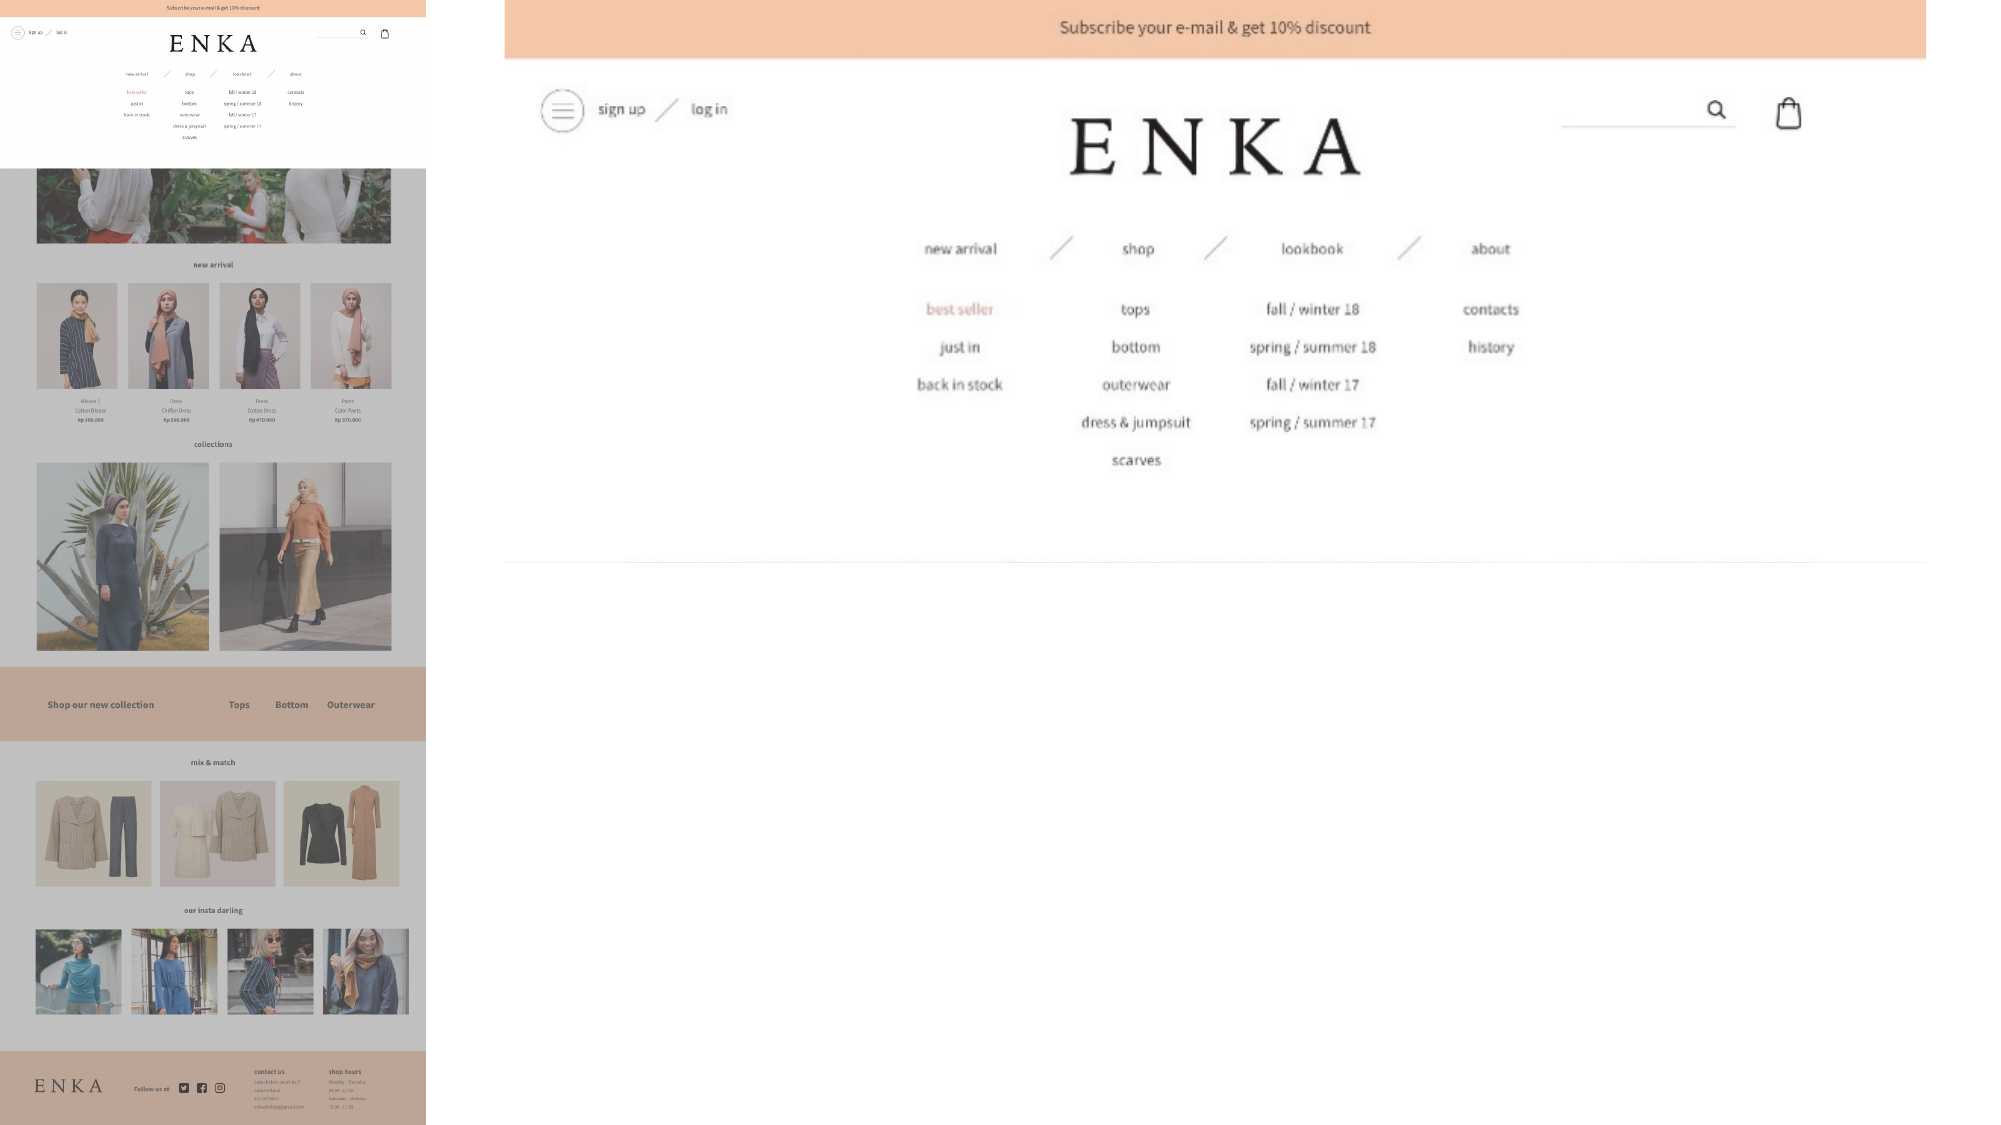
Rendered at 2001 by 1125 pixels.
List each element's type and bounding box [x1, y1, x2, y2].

picture [0, 0, 426, 1125]
picture [504, 0, 1927, 563]
